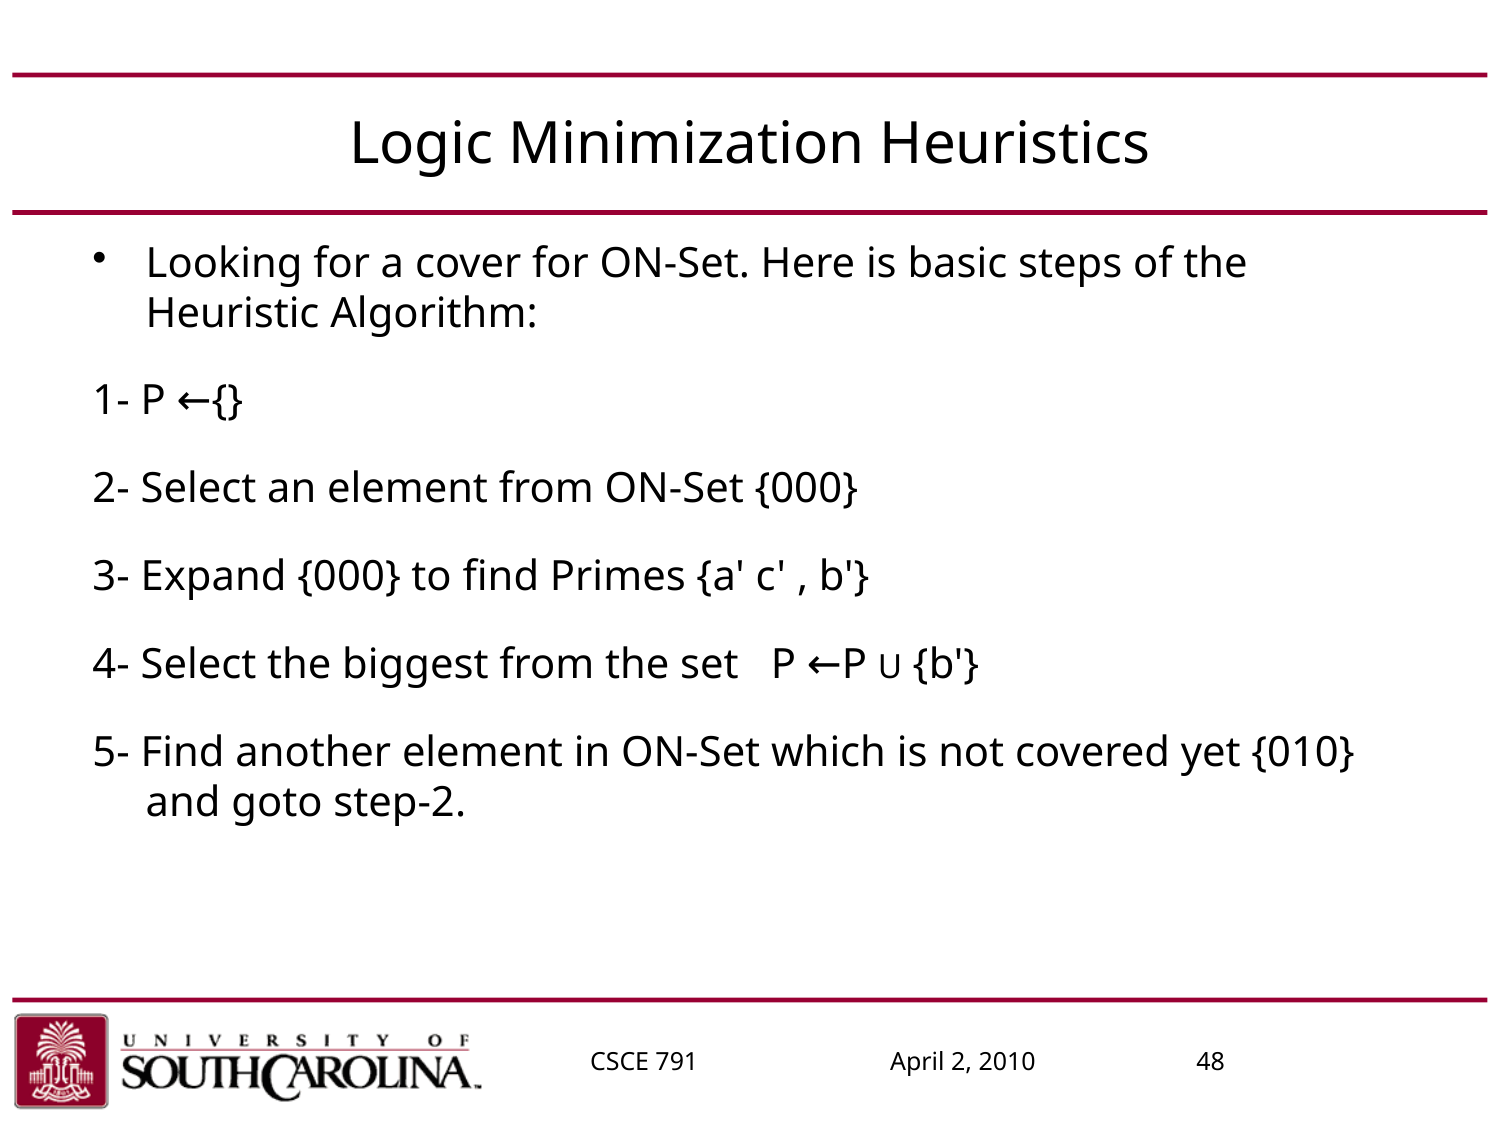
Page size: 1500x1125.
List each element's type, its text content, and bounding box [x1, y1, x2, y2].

picture [12, 1012, 488, 1112]
title Logic Minimization Heuristics [74, 74, 1426, 206]
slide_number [424, 1037, 1476, 1088]
list Looking for a cover for ON-Set. Here is basic steps of the Heuristic Algorithm: 1- P ←{} 2- Select an element from ON-Set {000} 3- Expand {000} to find Primes {a' c' , b'} 4- Select the biggest from the set P ←P U {b'} 5- Find another element in ON-Set which is not covered yet {010} and goto step-2. [74, 224, 1426, 988]
